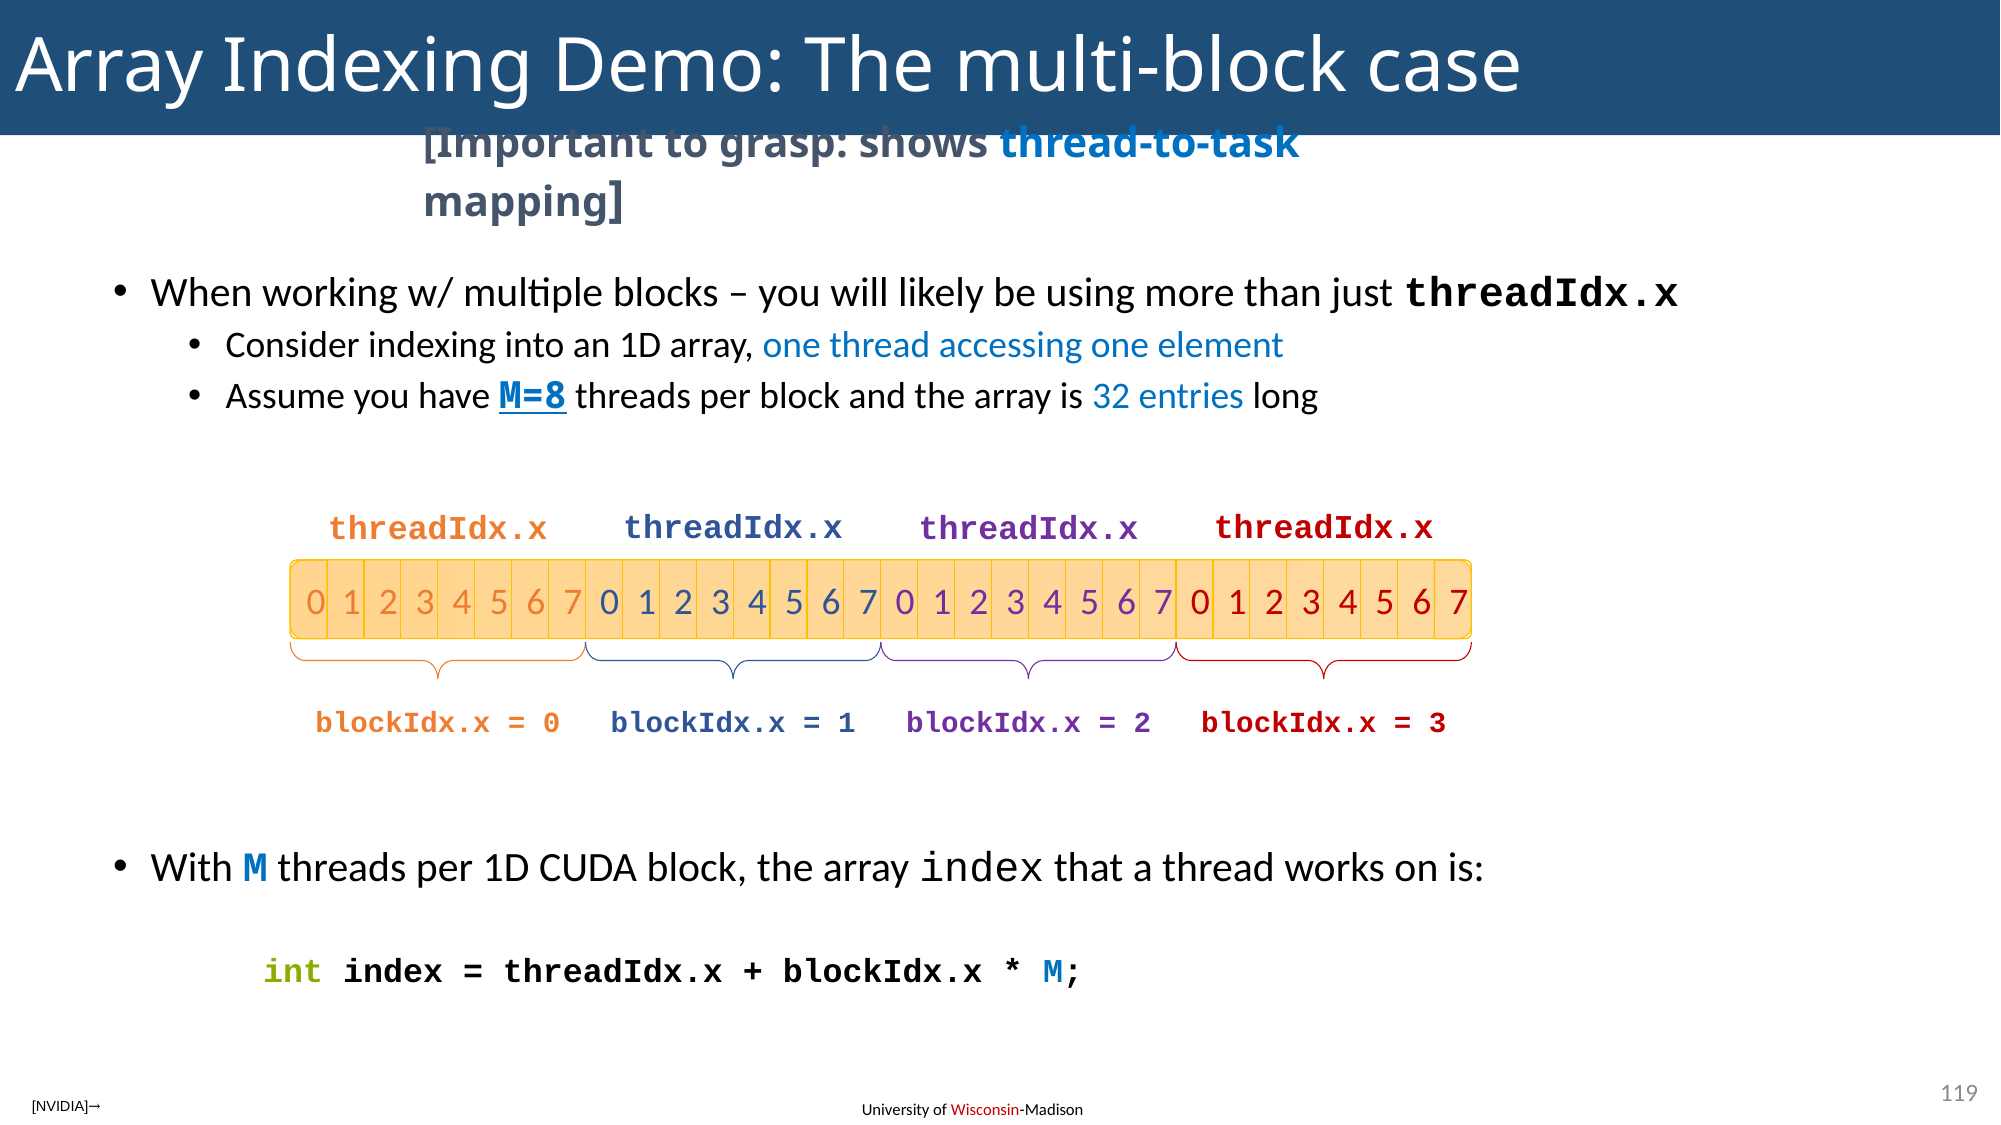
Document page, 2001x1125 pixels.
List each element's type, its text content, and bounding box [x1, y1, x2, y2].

text_box [Important to grasp: shows thread-to-task mapping] [407, 156, 1522, 234]
list When working w/ multiple blocks – you will likely be using more than just threadIdx.x Consider indexing into an 1D array, one thread accessing one element Assume you have M=8 threads per block and the array is 32 entries long [98, 262, 1735, 488]
title Array Indexing Demo: The multi-block case [0, 0, 2000, 136]
text_box [289, 642, 585, 680]
slide_number 119 [1879, 1069, 1994, 1114]
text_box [290, 498, 1472, 555]
text_box [584, 641, 881, 680]
list With M threads per 1D CUDA block, the array index that a thread works on is: int index = threadIdx.x + blockIdx.x * M; [98, 837, 1574, 1036]
text_box [1175, 641, 1472, 680]
text_box [880, 641, 1176, 680]
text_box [290, 559, 1472, 639]
text_box [NVIDIA]→ [17, 1089, 116, 1122]
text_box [290, 696, 1472, 747]
